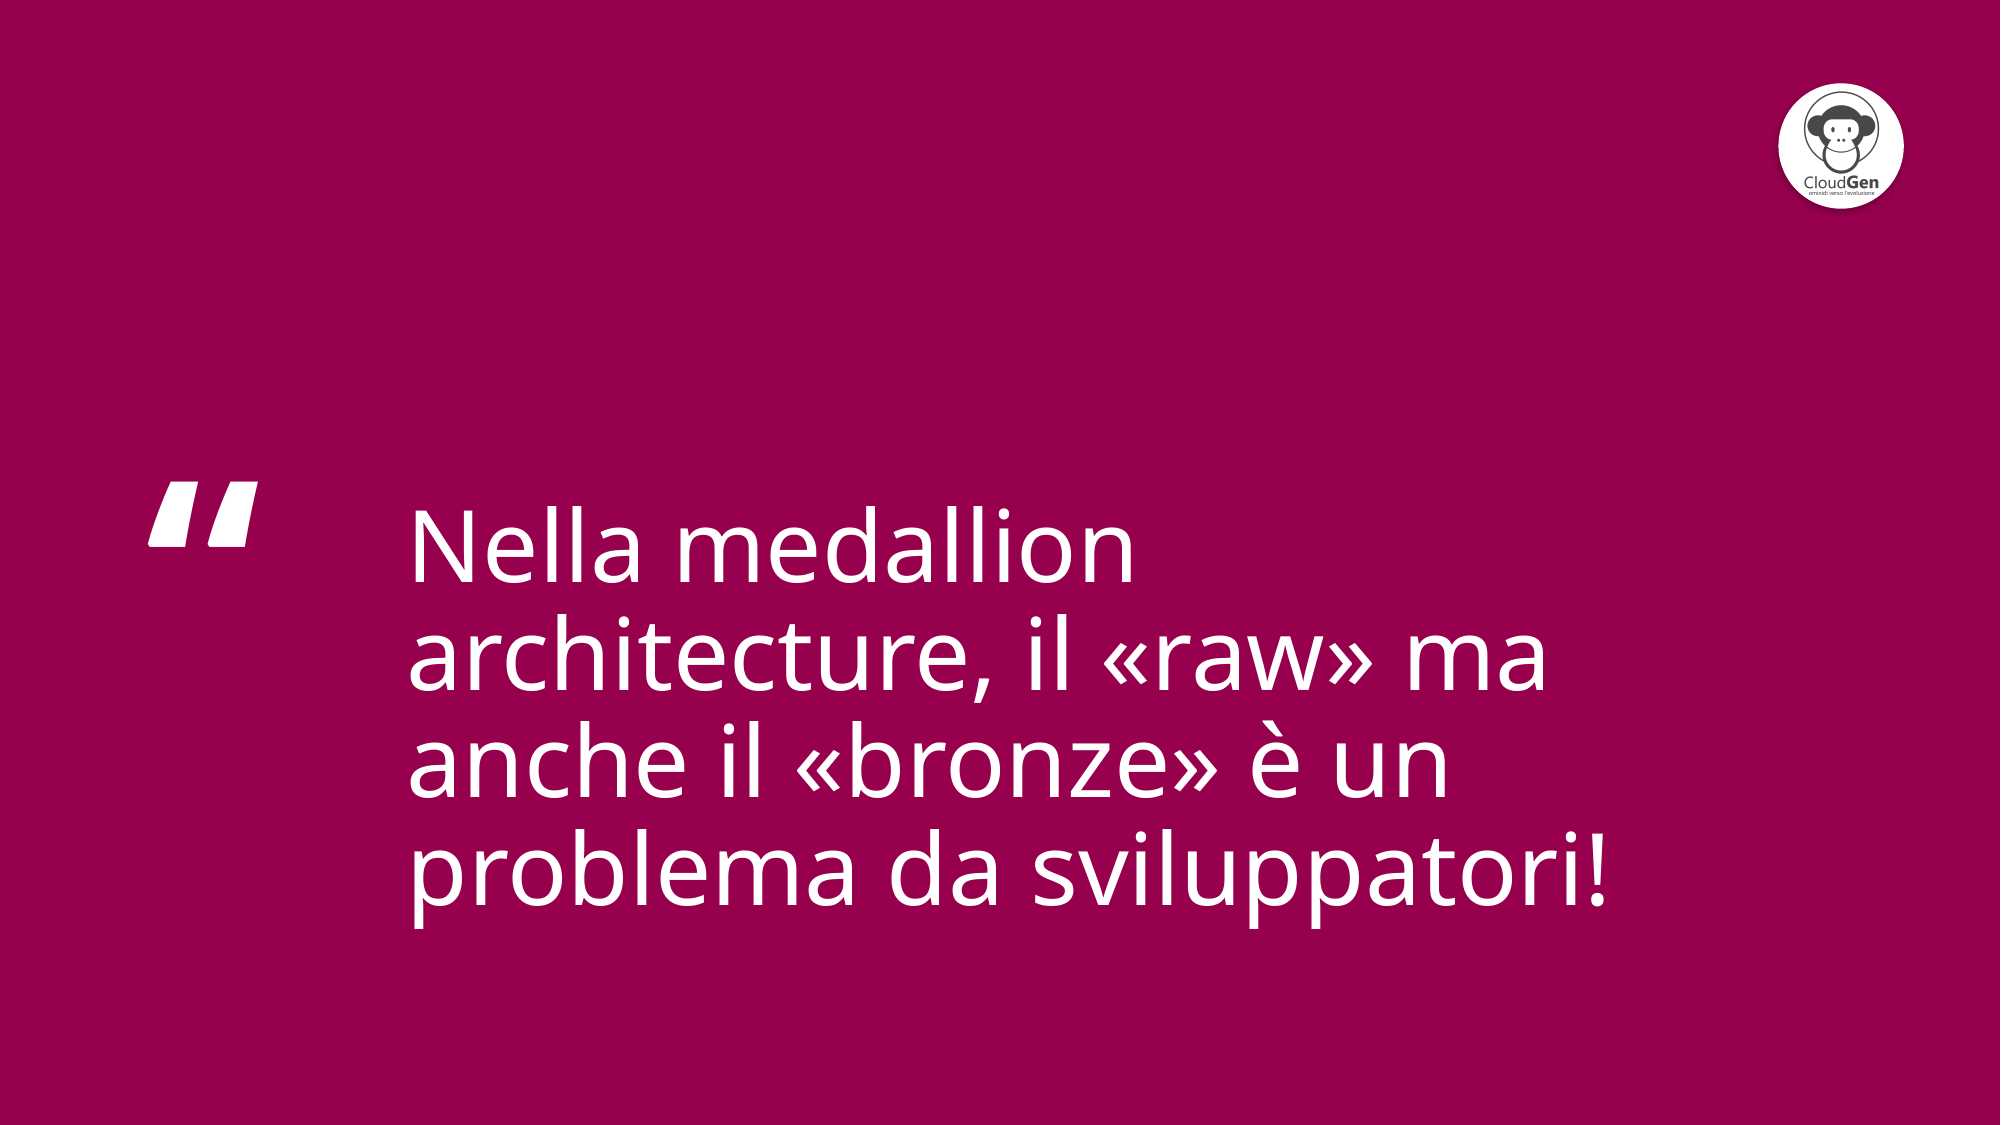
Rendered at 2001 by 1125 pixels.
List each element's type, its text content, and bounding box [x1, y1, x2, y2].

picture [1785, 86, 1897, 197]
list Nella medallion architecture, il «raw» ma anche il «bronze» è un problema da sviluppatori! [391, 488, 1735, 975]
